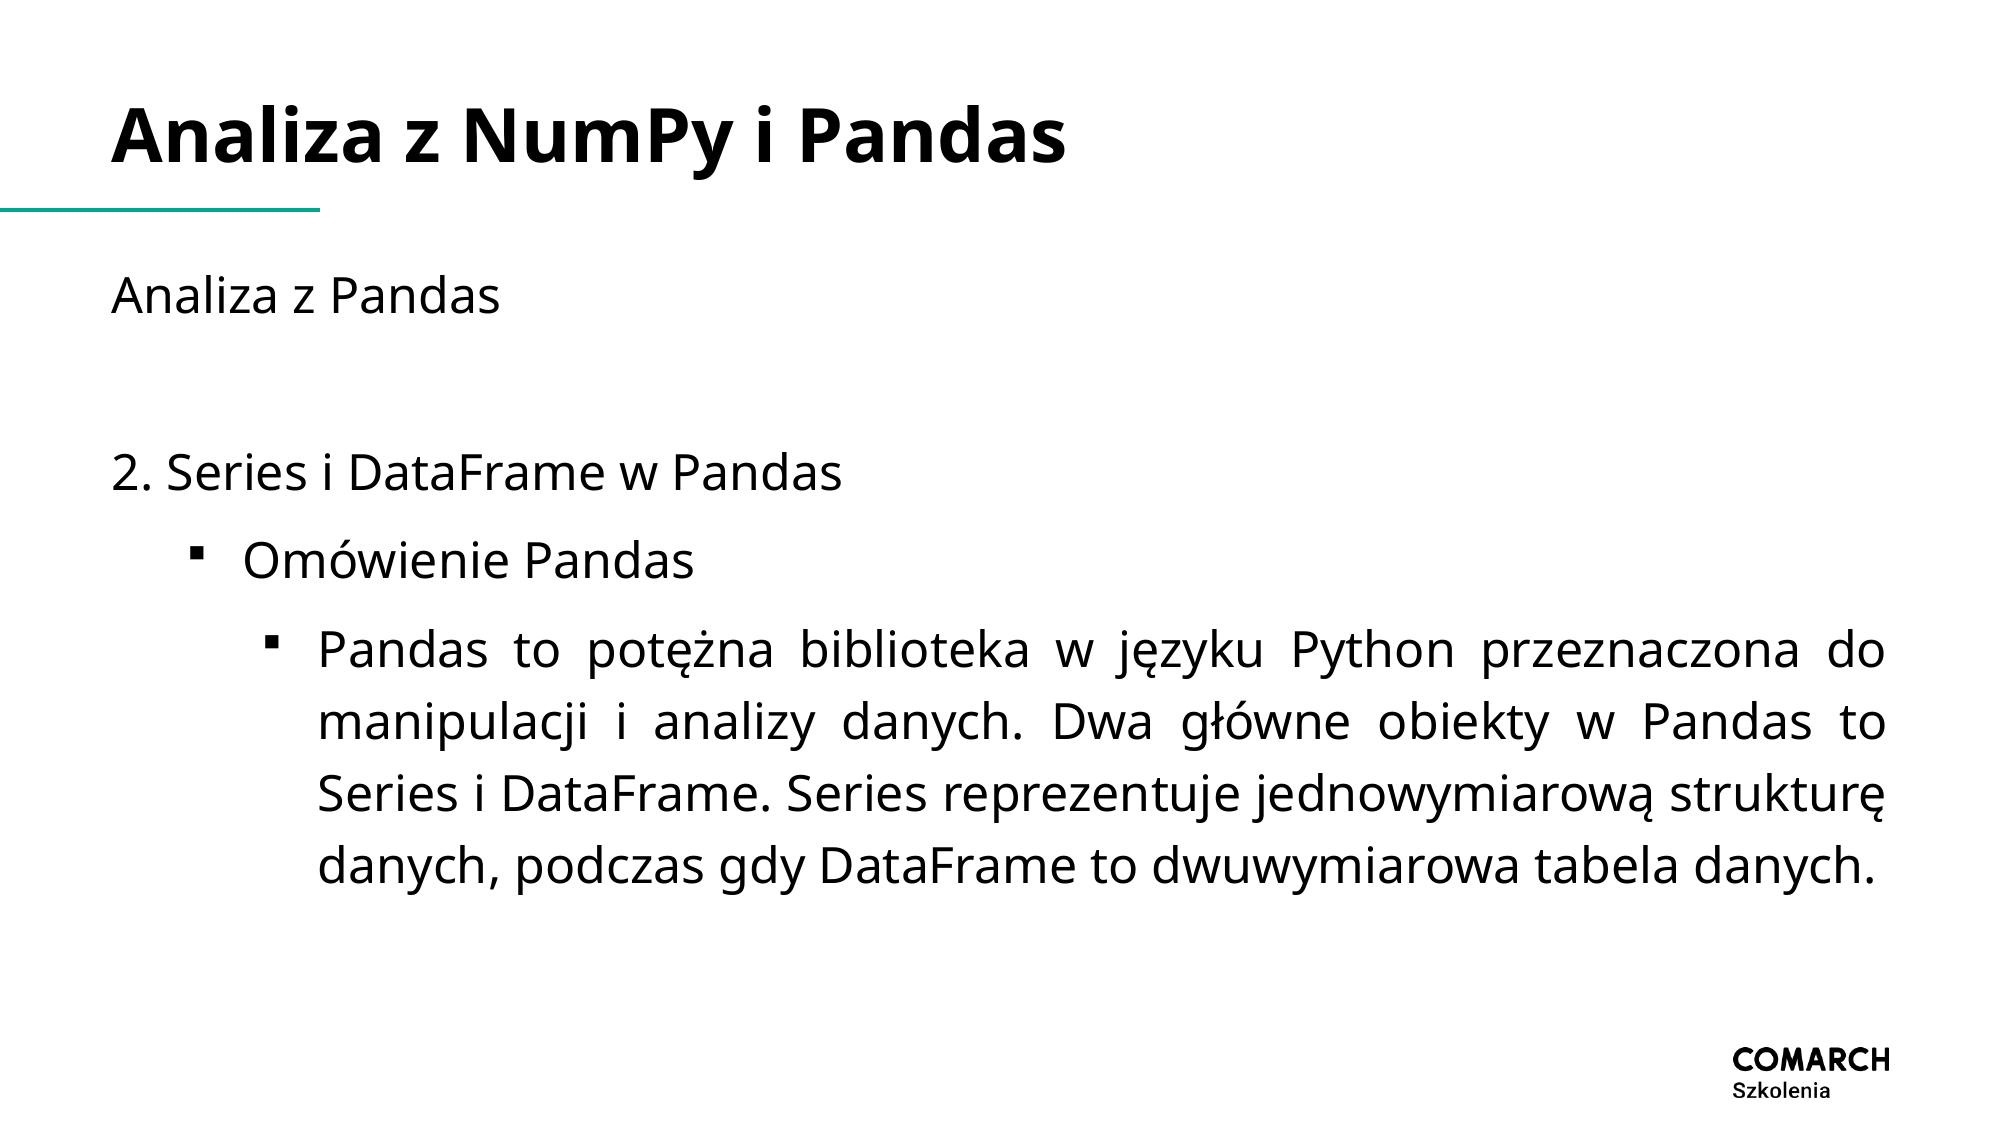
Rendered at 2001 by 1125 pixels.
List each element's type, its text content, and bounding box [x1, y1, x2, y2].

picture [1733, 1047, 1889, 1098]
title Analiza z NumPy i Pandas [111, 0, 1889, 185]
list Analiza z Pandas 2. Series i DataFrame w Pandas Omówienie Pandas Pandas to potężna biblioteka w języku Python przeznaczona do manipulacji i analizy danych. Dwa główne obiekty w Pandas to Series i DataFrame. Series reprezentuje jednowymiarową strukturę danych, podczas gdy DataFrame to dwuwymiarowa tabela danych. [111, 243, 1889, 1000]
